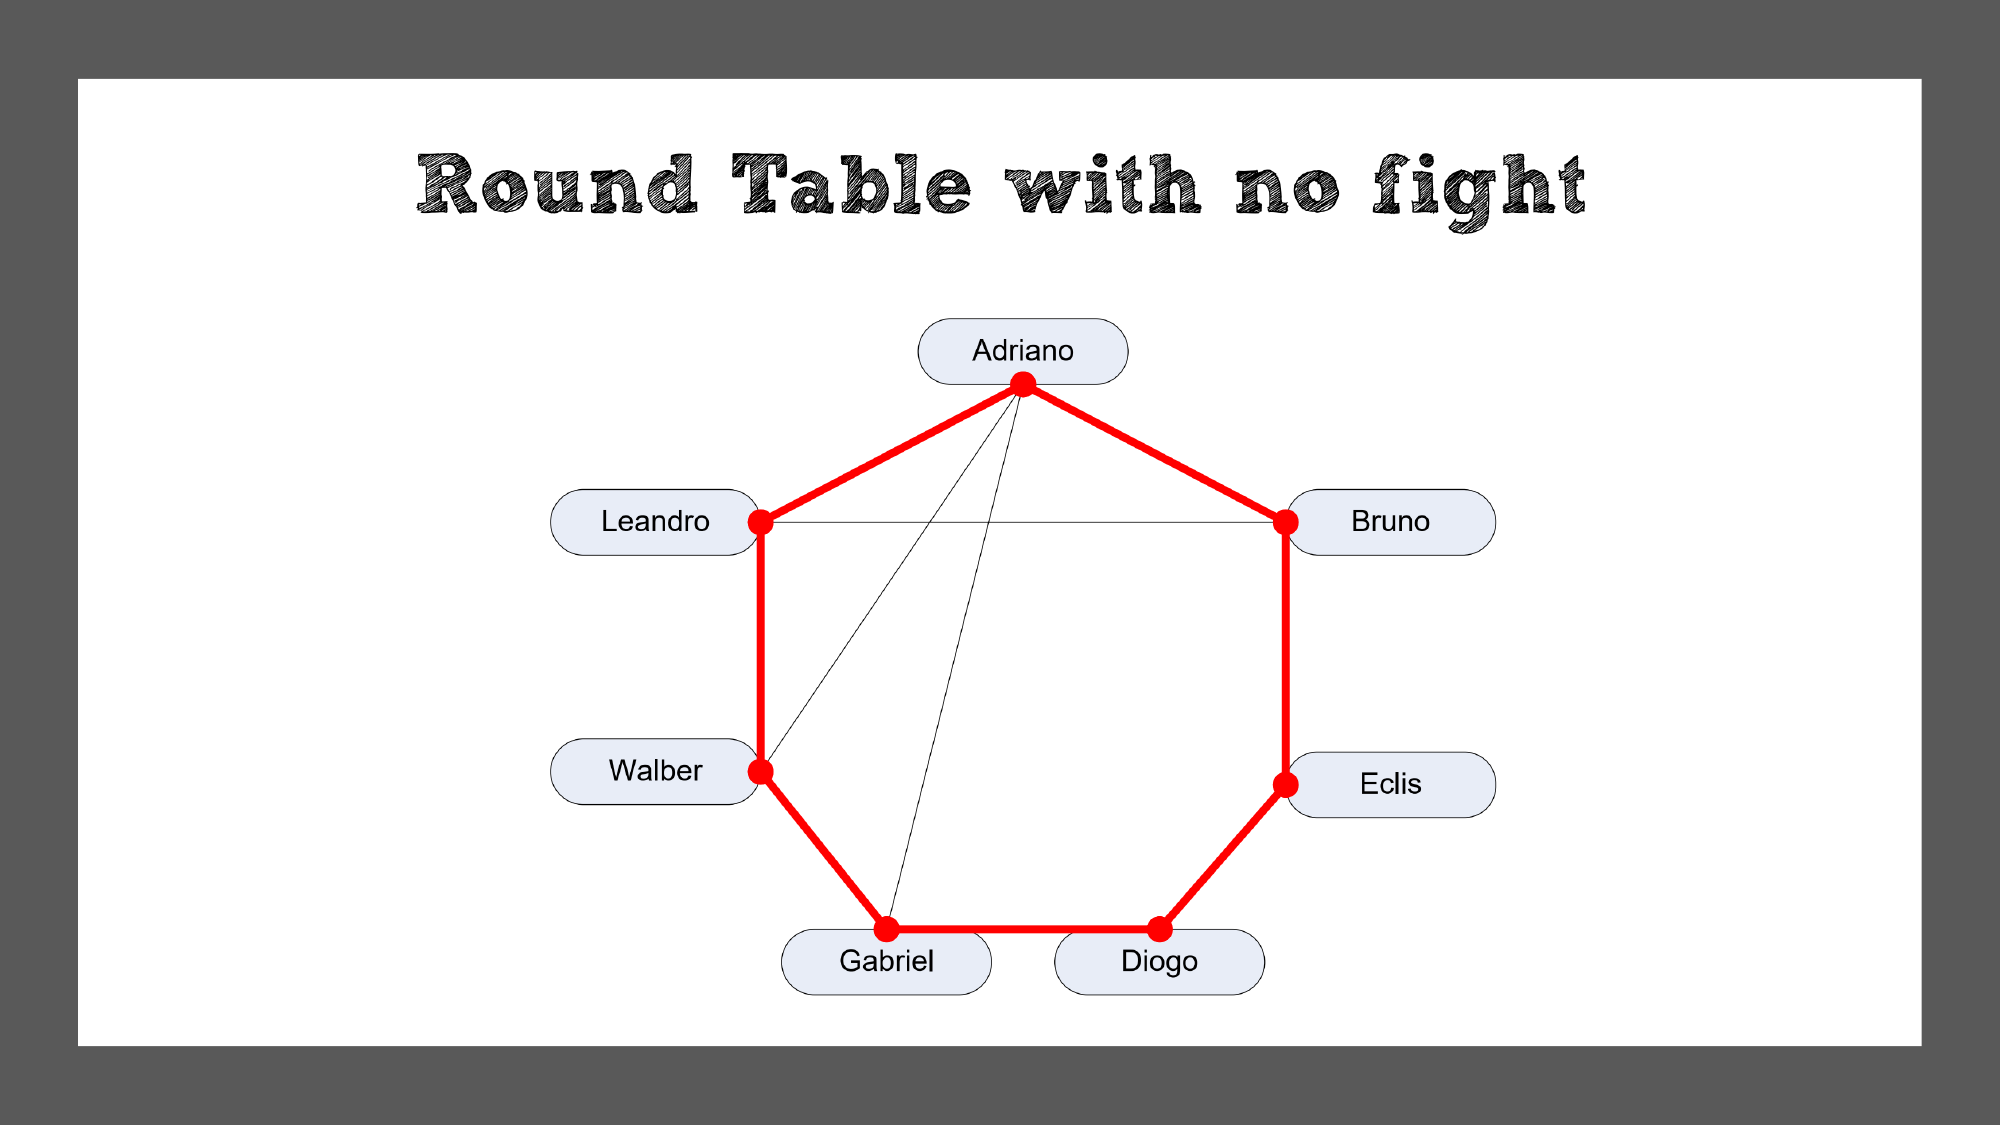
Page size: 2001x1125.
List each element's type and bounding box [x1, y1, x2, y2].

text_box [77, 78, 1923, 1047]
text_box [0, 0, 2000, 1125]
list [386, 105, 1614, 1020]
